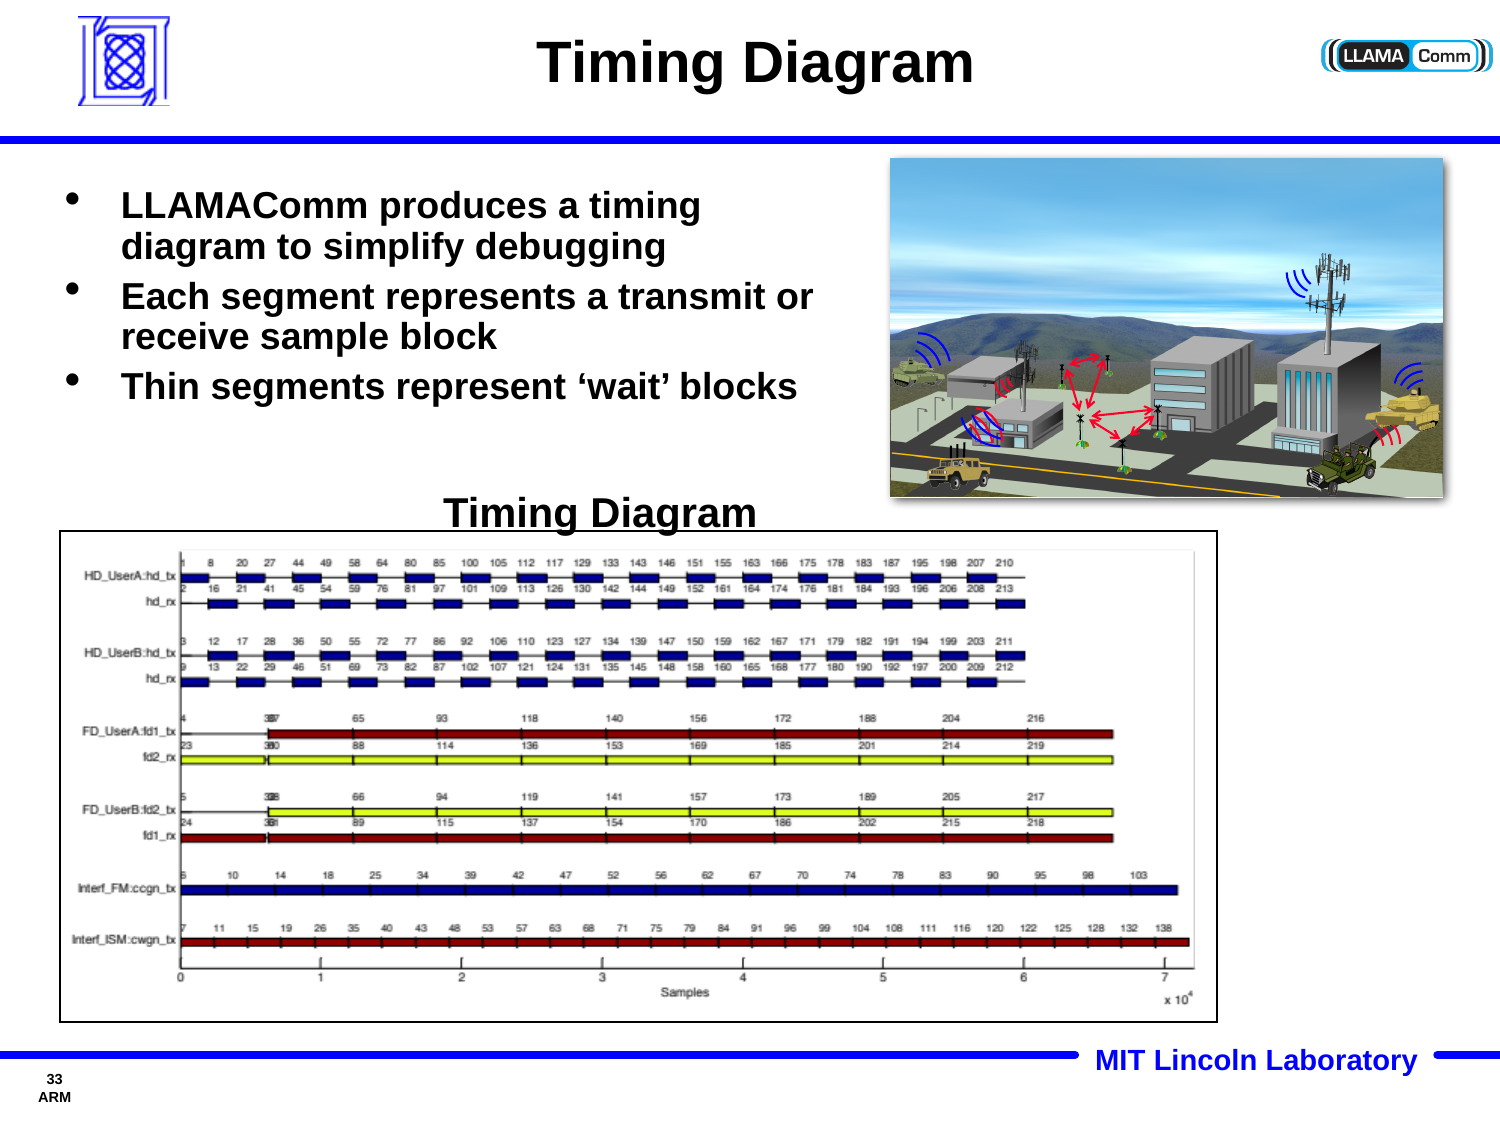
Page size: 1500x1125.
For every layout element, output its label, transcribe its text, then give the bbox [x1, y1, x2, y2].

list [60, 531, 1217, 1021]
picture [1340, 43, 1409, 69]
picture [1413, 43, 1476, 69]
title Timing Diagram [174, 0, 1338, 125]
text_box LLAMAComm produces a timing diagram to simplify debugging Each segment represents a transmit or receive sample block Thin segments represent ‘wait’ blocks [49, 178, 843, 451]
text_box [890, 158, 1443, 499]
picture [1471, 39, 1493, 72]
text_box Timing Diagram [428, 478, 773, 530]
